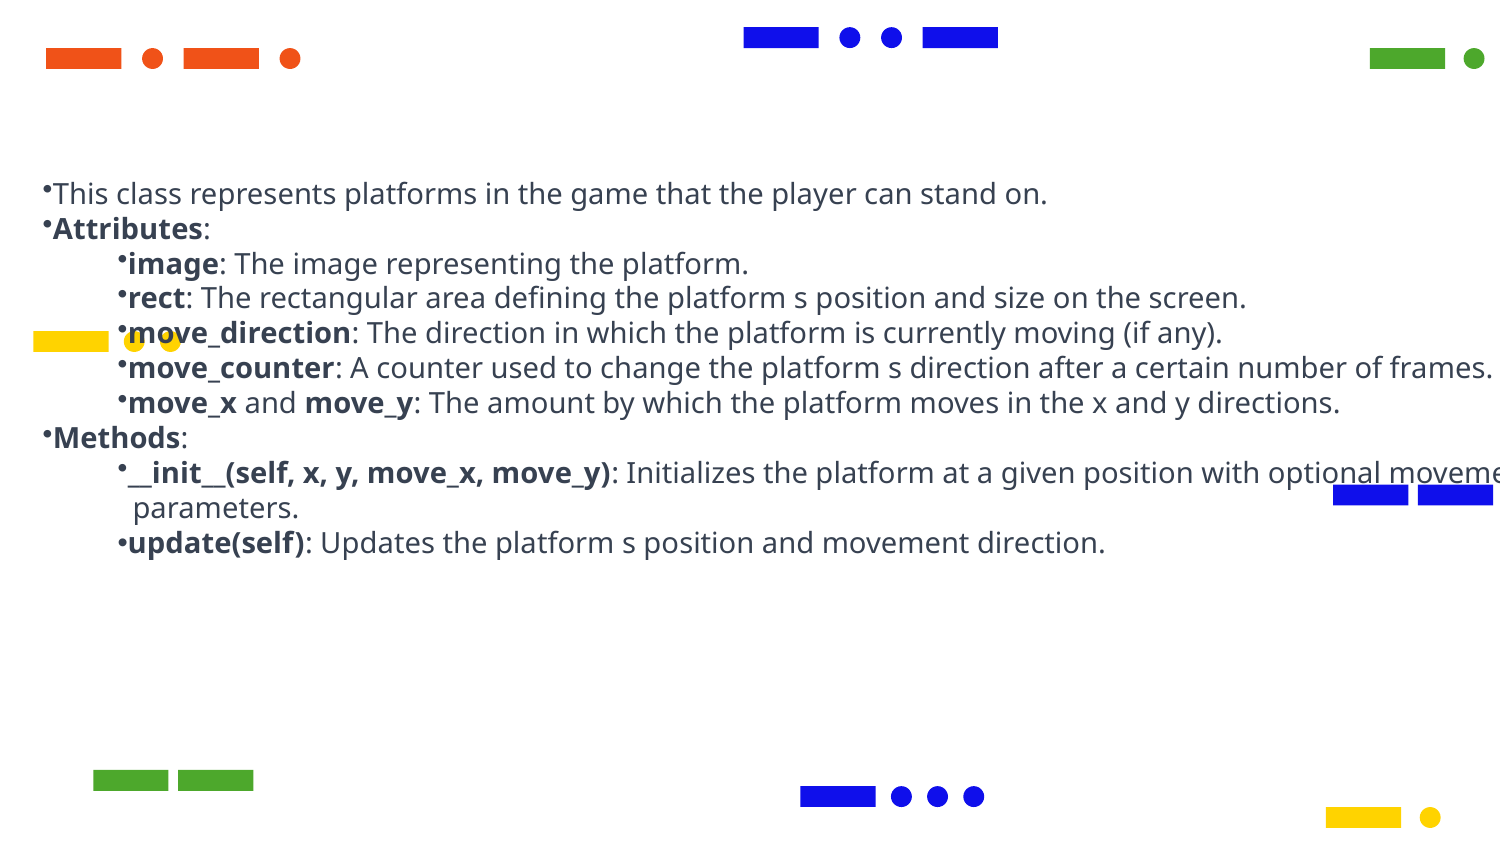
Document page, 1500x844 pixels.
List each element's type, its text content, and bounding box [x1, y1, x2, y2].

text_box This class represents platforms in the game that the player can stand on. Attributes: image: The image representing the platform. rect: The rectangular area defining the platform s position and size on the screen. move_direction: The direction in which the platform is currently moving (if any). move_counter: A counter used to change the platform s direction after a certain number of frames. move_x and move_y: The amount by which the platform moves in the x and y directions. Methods: __init__(self, x, y, move_x, move_y): Initializes the platform at a given position with optional movement parameters. update(self): Updates the platform s position and movement direction. [27, 132, 1500, 612]
